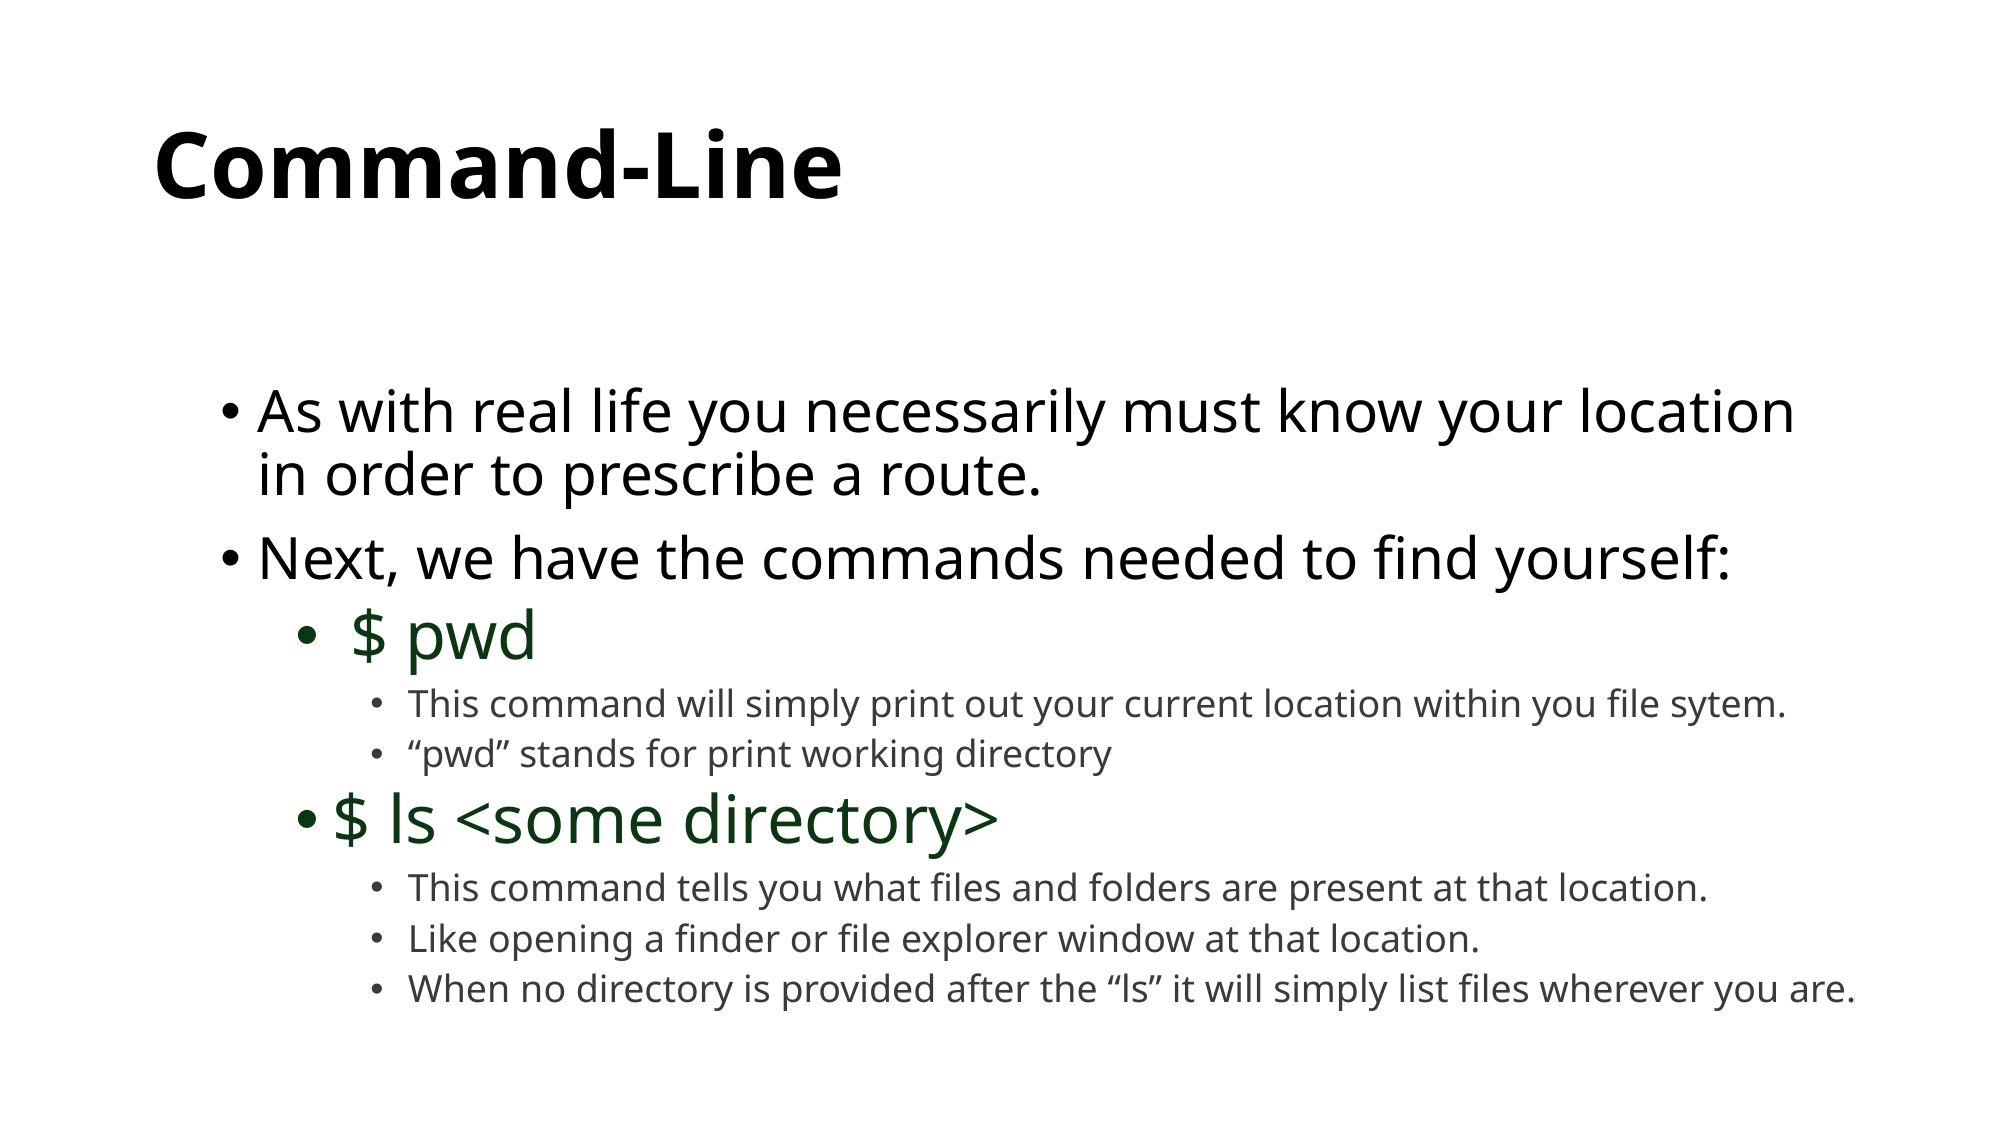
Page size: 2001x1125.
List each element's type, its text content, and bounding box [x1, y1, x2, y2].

list As with real life you necessarily must know your location in order to prescribe a route. Next, we have the commands needed to find yourself: $ pwd This command will simply print out your current location within you file sytem. “pwd” stands for print working directory $ ls <some directory> This command tells you what files and folders are present at that location. Like opening a finder or file explorer window at that location. When no directory is provided after the “ls” it will simply list files wherever you are. [205, 375, 1875, 1100]
title Command-Line [137, 59, 1863, 278]
